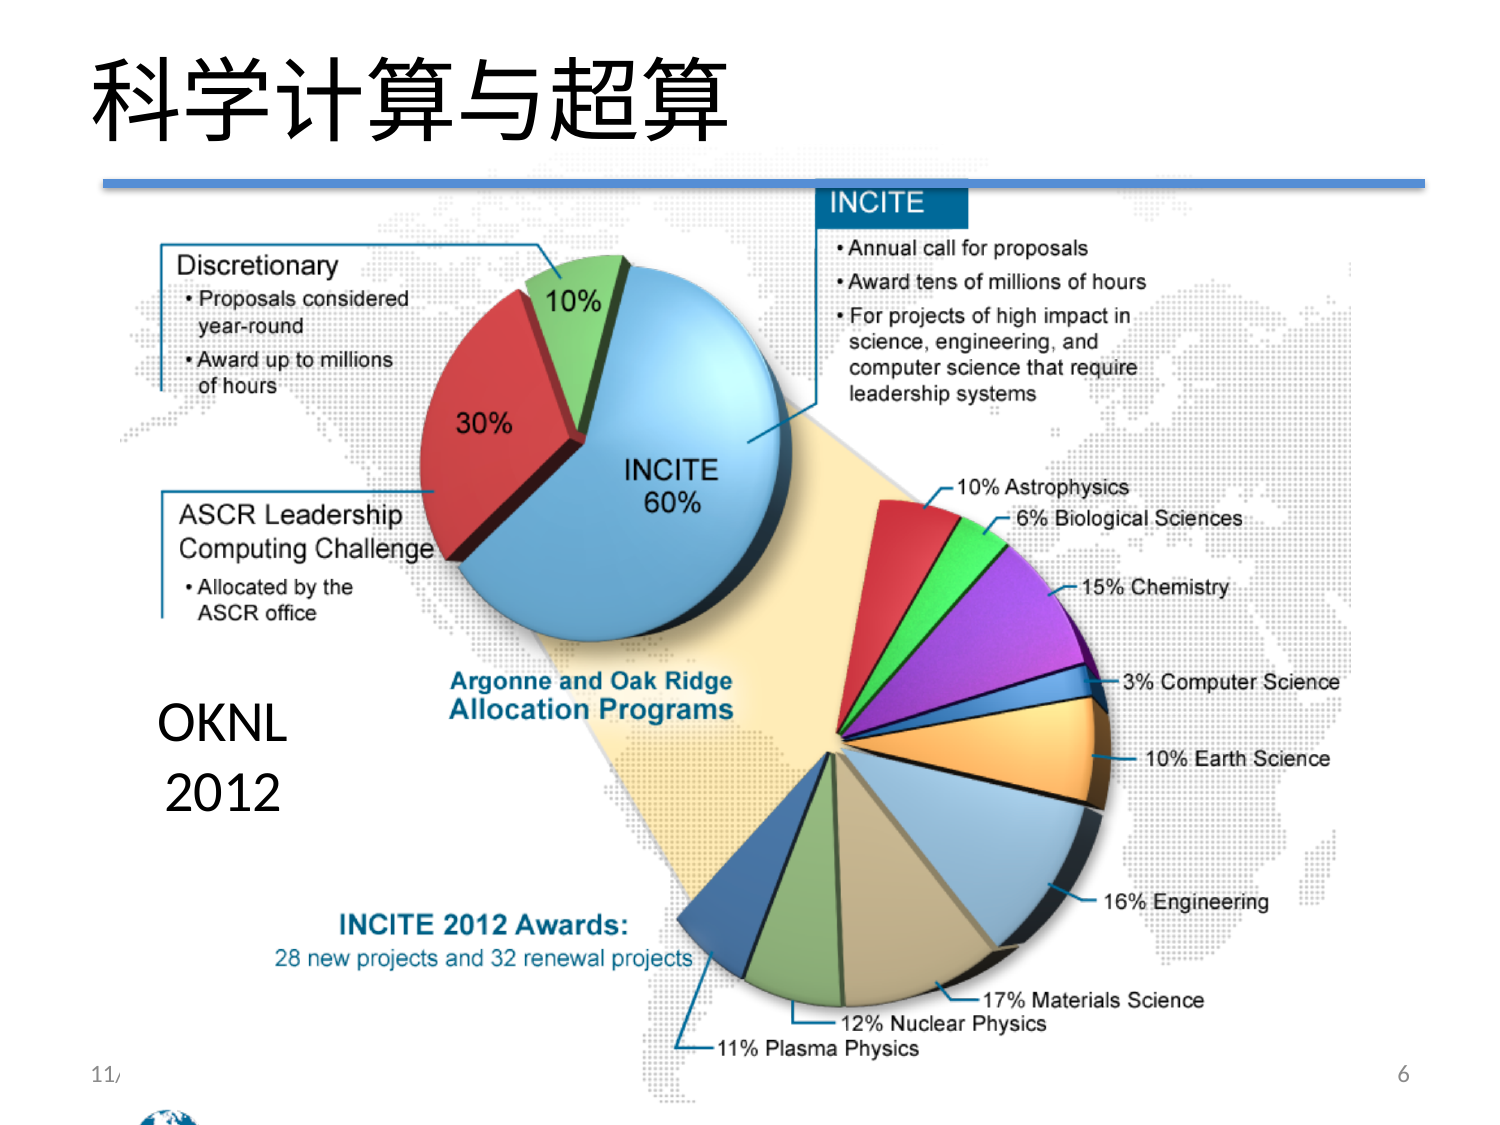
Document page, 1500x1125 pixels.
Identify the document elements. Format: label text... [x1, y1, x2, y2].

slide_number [75, 1042, 114, 1103]
slide_number 6 [1355, 1042, 1425, 1103]
picture [119, 184, 1351, 1125]
title 科学计算与超算 [75, 28, 1425, 167]
picture [119, 138, 1351, 183]
